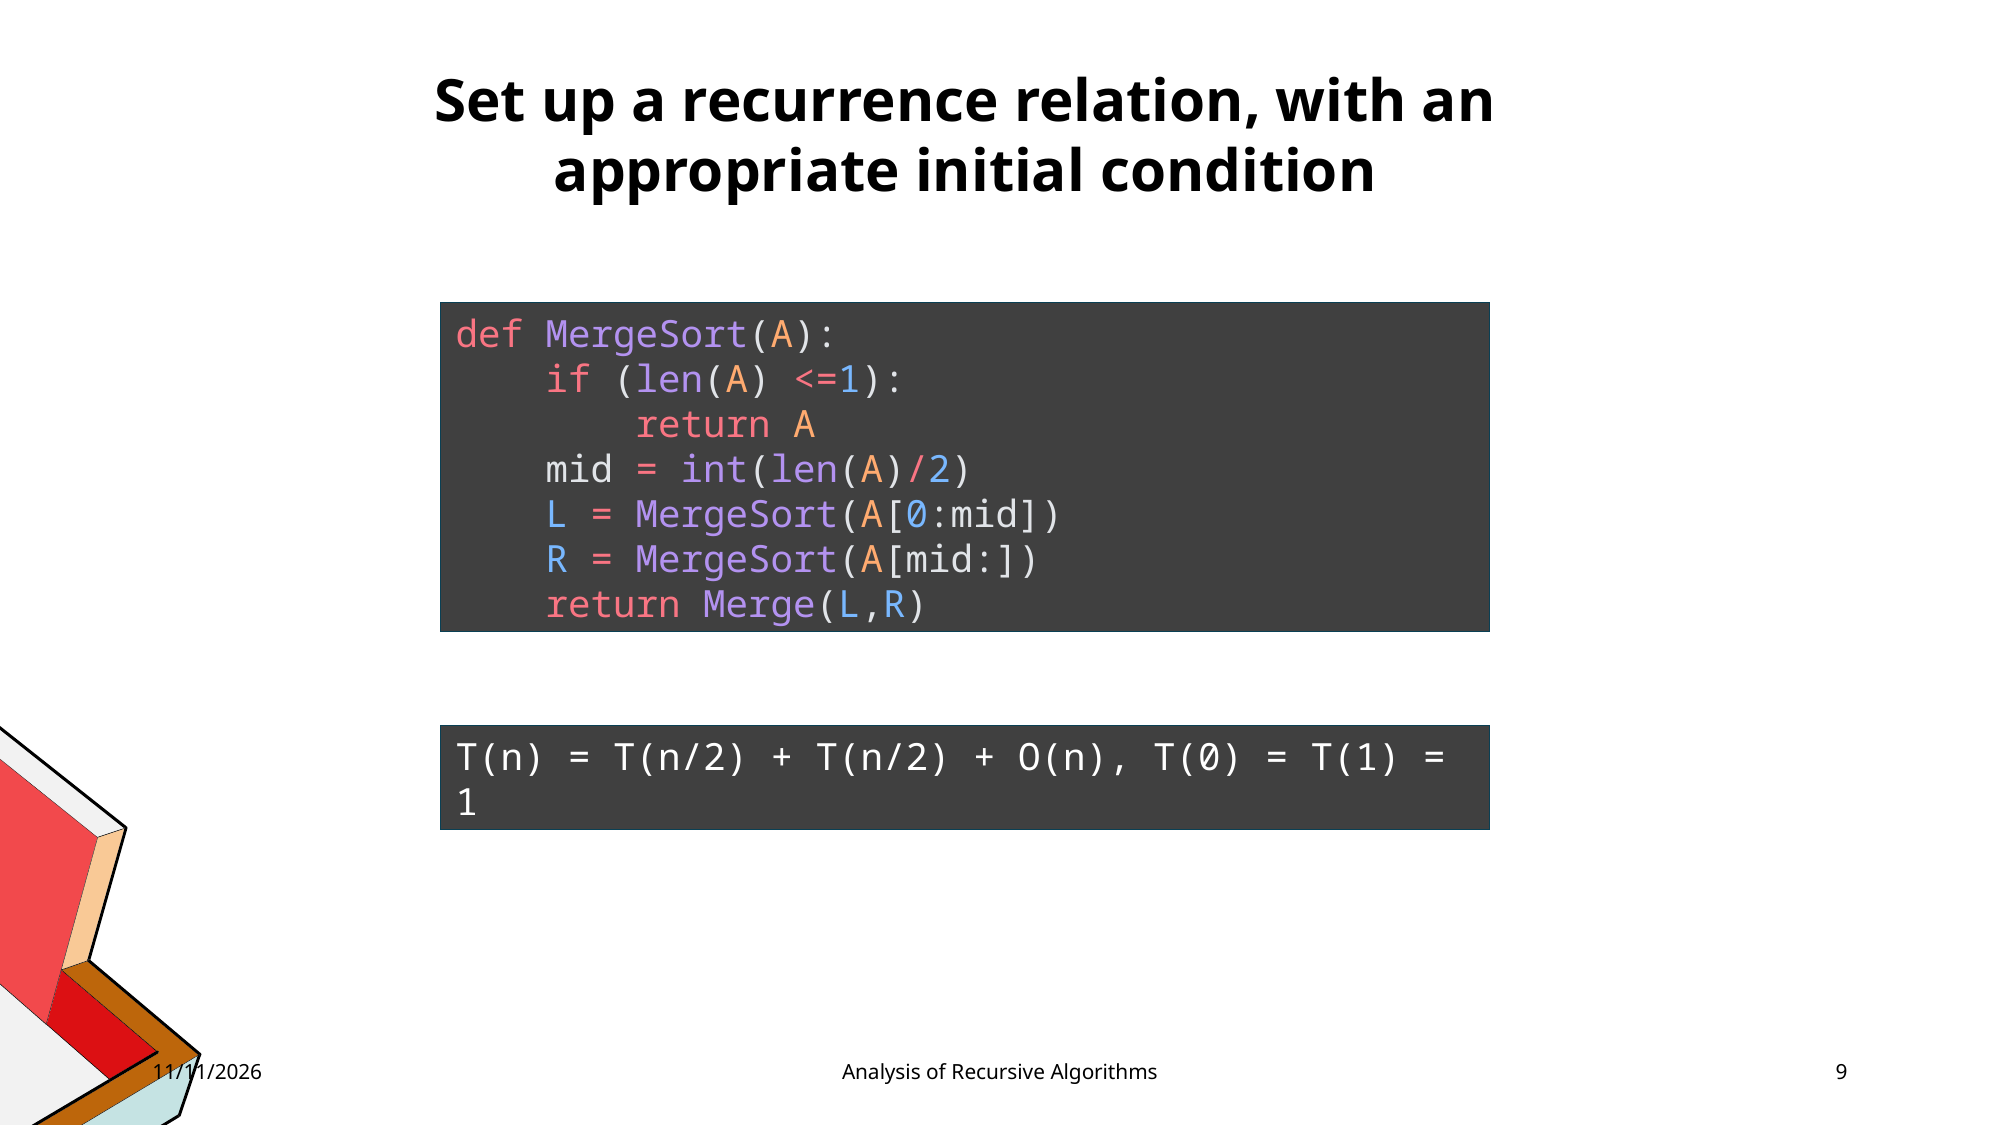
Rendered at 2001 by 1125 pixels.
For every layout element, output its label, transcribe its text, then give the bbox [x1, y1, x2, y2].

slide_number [137, 1042, 588, 1103]
text_box def MergeSort(A): if (len(A) <=1): return A mid = int(len(A)/2) L = MergeSort(A[0:mid]) R = MergeSort(A[mid:]) return Merge(L,R) [440, 302, 1490, 632]
slide_number 9 [1412, 1042, 1863, 1103]
text_box T(n) = T(n/2) + T(n/2) + O(n), T(0) = T(1) = 1 [440, 725, 1490, 830]
text_box Set up a recurrence relation, with an appropriate initial condition [292, 56, 1638, 211]
footer Analysis of Recursive Algorithms [662, 1042, 1338, 1103]
